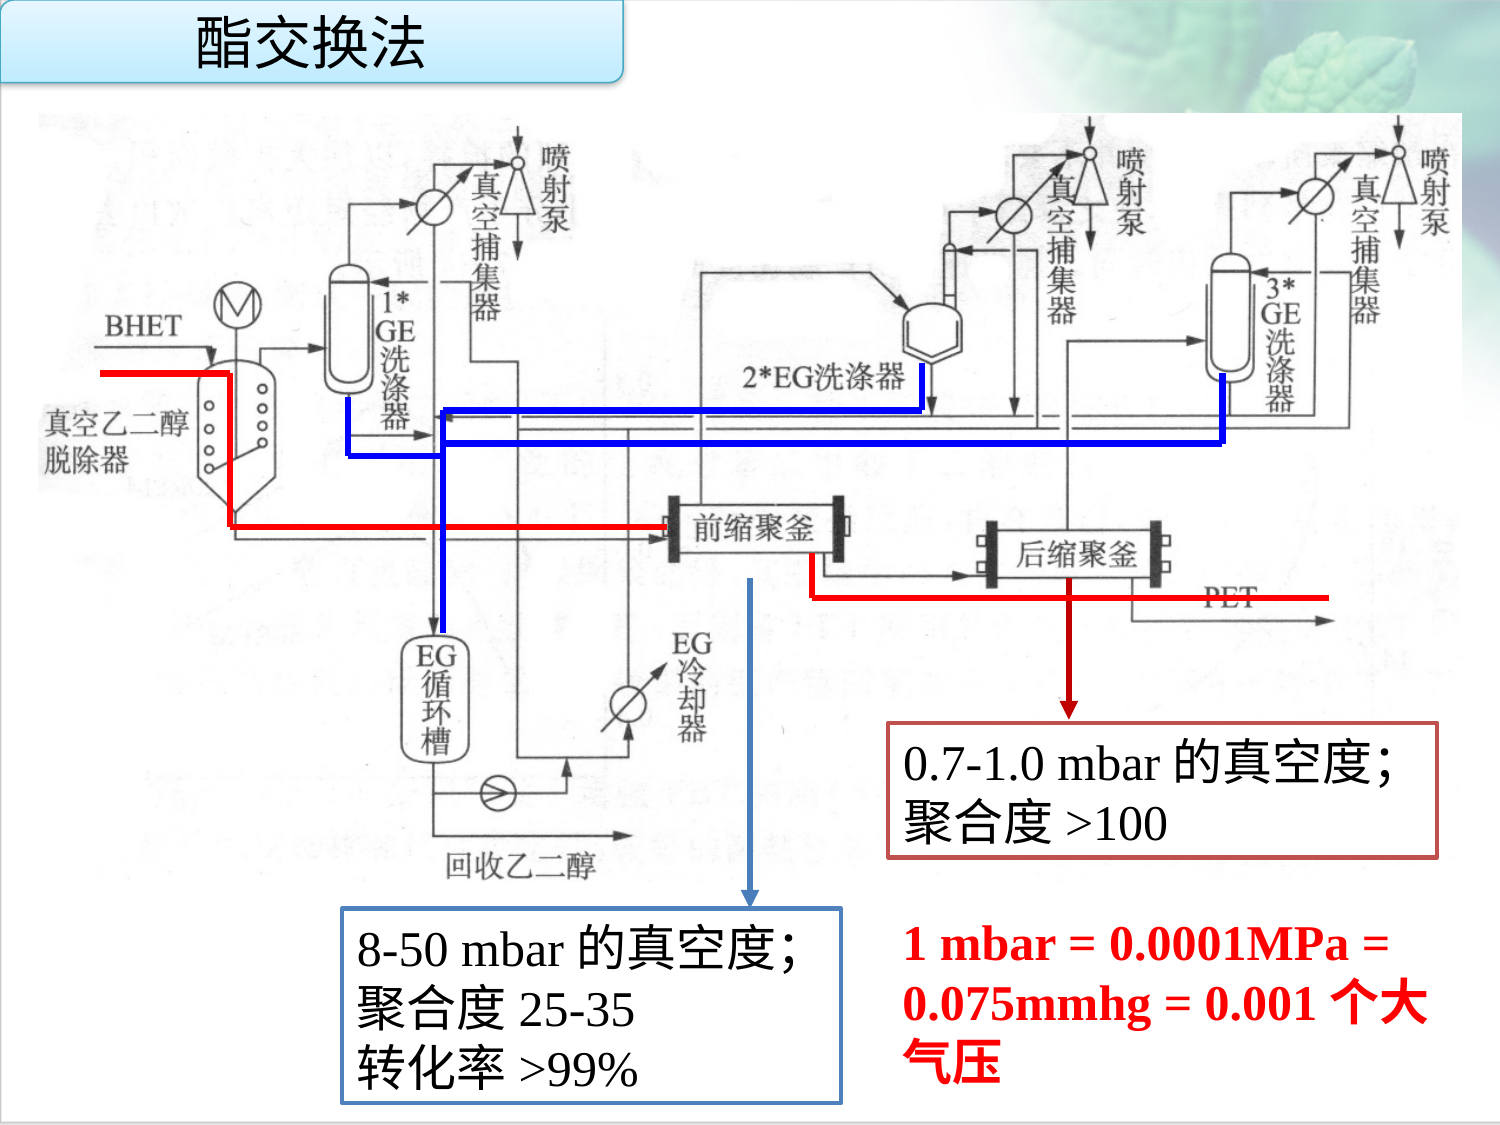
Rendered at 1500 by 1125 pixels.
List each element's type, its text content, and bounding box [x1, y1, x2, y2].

text_box 8-50 mbar的真空度； 聚合度25-35 转化率>99% [340, 906, 843, 1105]
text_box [1227, 373, 1329, 599]
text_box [348, 363, 1223, 634]
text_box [100, 373, 342, 599]
text_box 酯交换法 [0, 0, 624, 84]
picture [0, 0, 1500, 1125]
text_box 1 mbar = 0.0001MPa = 0.075mmhg = 0.001个大气压 [887, 902, 1462, 1098]
